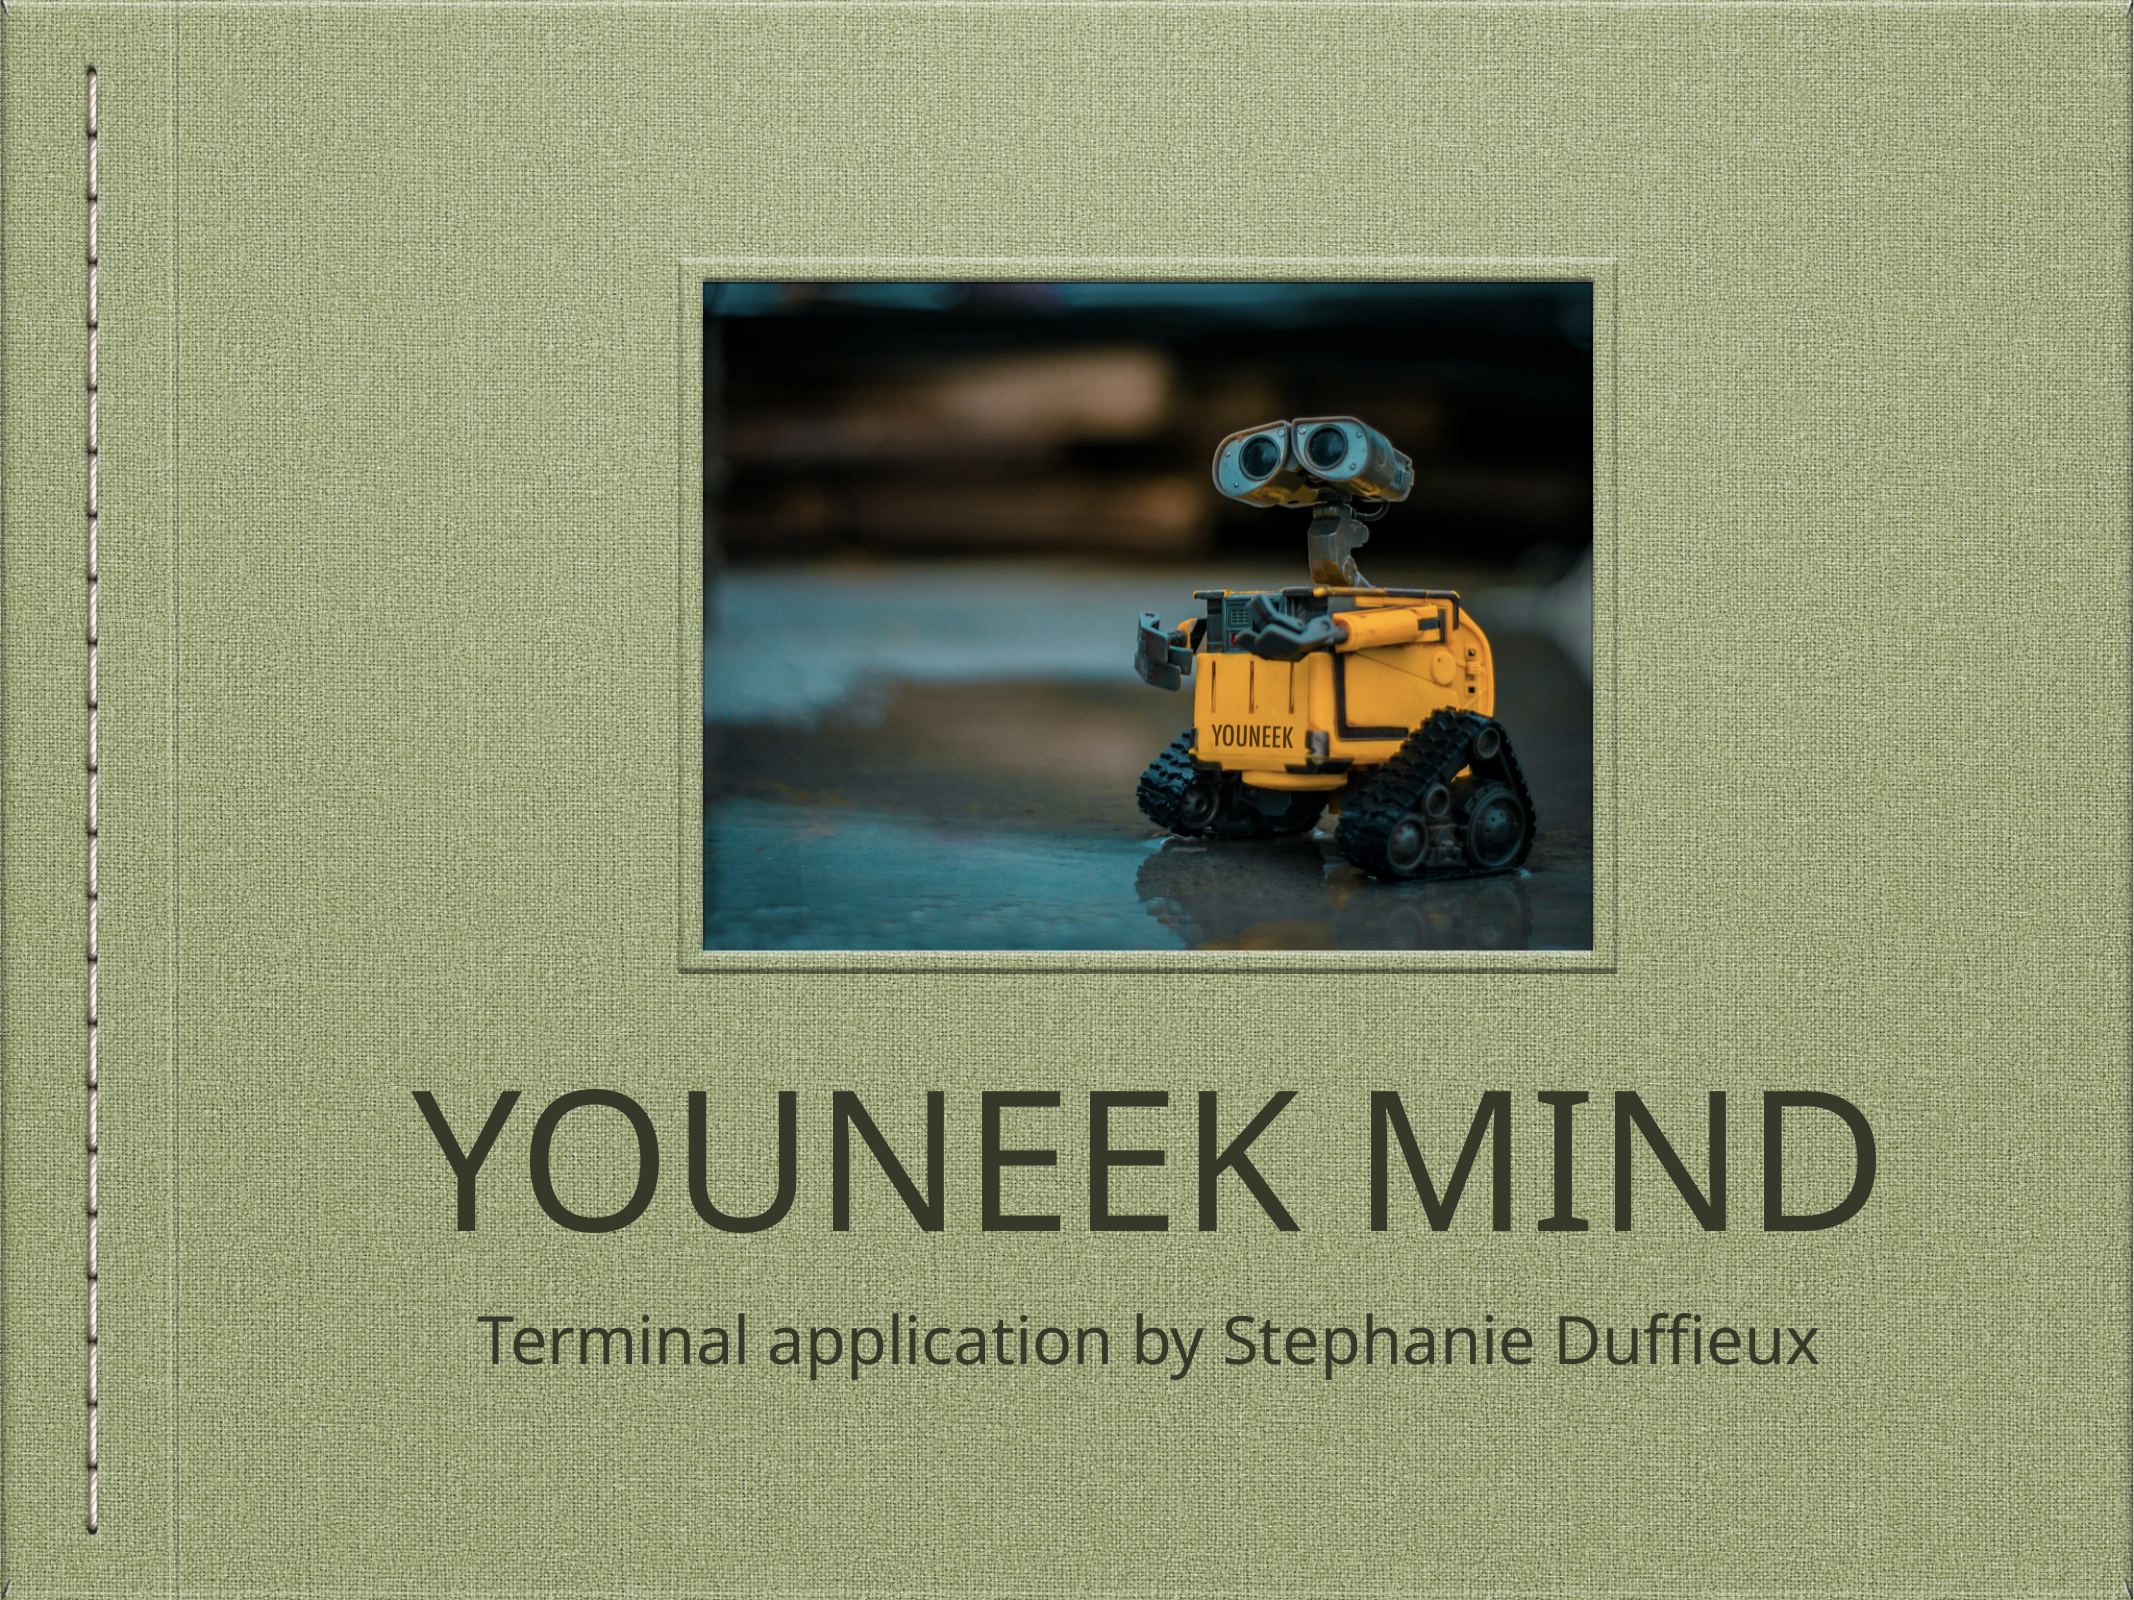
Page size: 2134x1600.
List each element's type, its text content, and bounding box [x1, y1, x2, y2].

list Terminal application by Stephanie Duffieux [291, 1289, 2009, 1532]
title YOUNEEK MIND [291, 986, 2009, 1289]
picture [0, 0, 2134, 1600]
